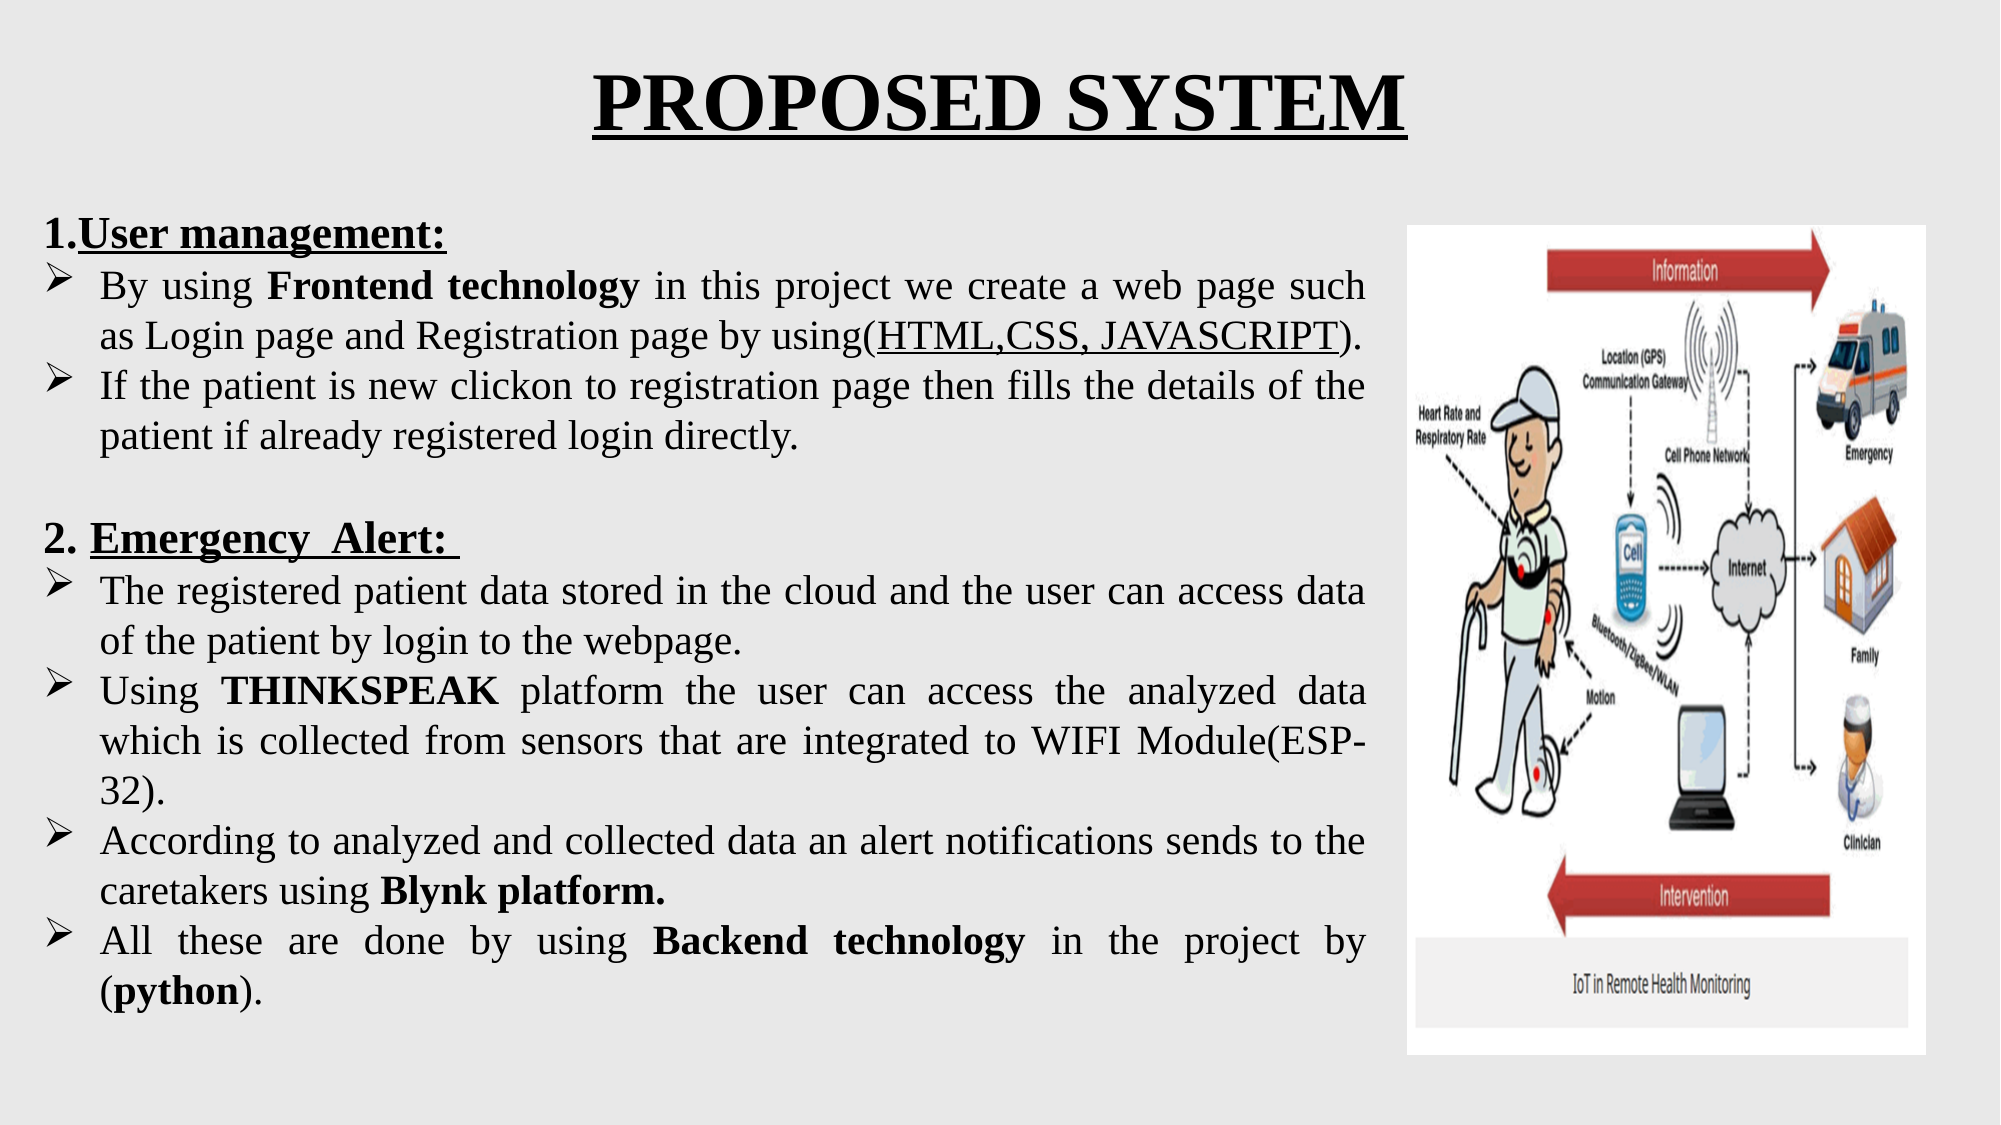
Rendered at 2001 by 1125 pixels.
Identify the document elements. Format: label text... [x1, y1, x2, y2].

picture [1406, 224, 1926, 1056]
title PROPOSED SYSTEM [149, 26, 1851, 181]
text_box 1.User management: By using Frontend technology in this project we create a web page such as Login page and Registration page by using(HTML,CSS, JAVASCRIPT). If the patient is new clickon to registration page then fills the details of the patient if already registered login directly. 2. Emergency Alert: The registered patient data stored in the cloud and the user can access data of the patient by login to the webpage. Using THINKSPEAK platform the user can access the analyzed data which is collected from sensors that are integrated to WIFI Module(ESP-32). According to analyzed and collected data an alert notifications sends to the caretakers using Blynk platform. All these are done by using Backend technology in the project by (python). [28, 195, 1382, 1125]
